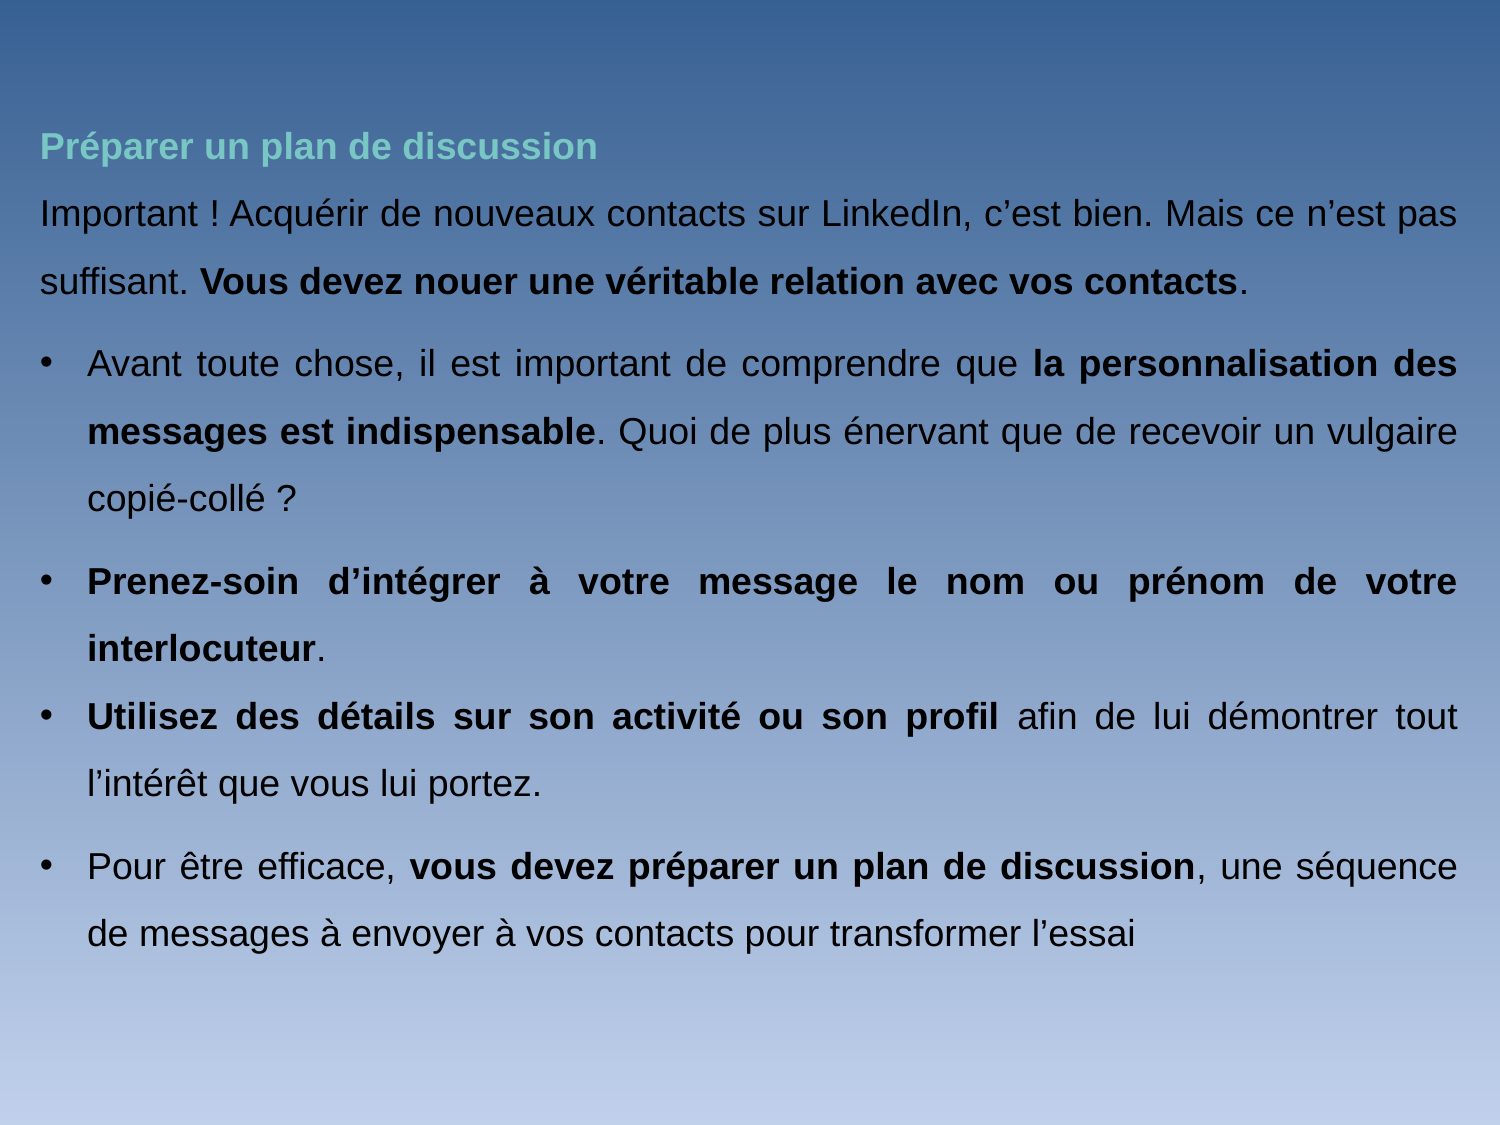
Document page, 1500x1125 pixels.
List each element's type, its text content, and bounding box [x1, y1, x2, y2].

text_box Préparer un plan de discussion Important ! Acquérir de nouveaux contacts sur LinkedIn, c’est bien. Mais ce n’est pas suffisant. Vous devez nouer une véritable relation avec vos contacts. Avant toute chose, il est important de comprendre que la personnalisation des messages est indispensable. Quoi de plus énervant que de recevoir un vulgaire copié-collé ? Prenez-soin d’intégrer à votre message le nom ou prénom de votre interlocuteur. Utilisez des détails sur son activité ou son profil afin de lui démontrer tout l’intérêt que vous lui portez. Pour être efficace, vous devez préparer un plan de discussion, une séquence de messages à envoyer à vos contacts pour transformer l’essai [25, 92, 1473, 962]
